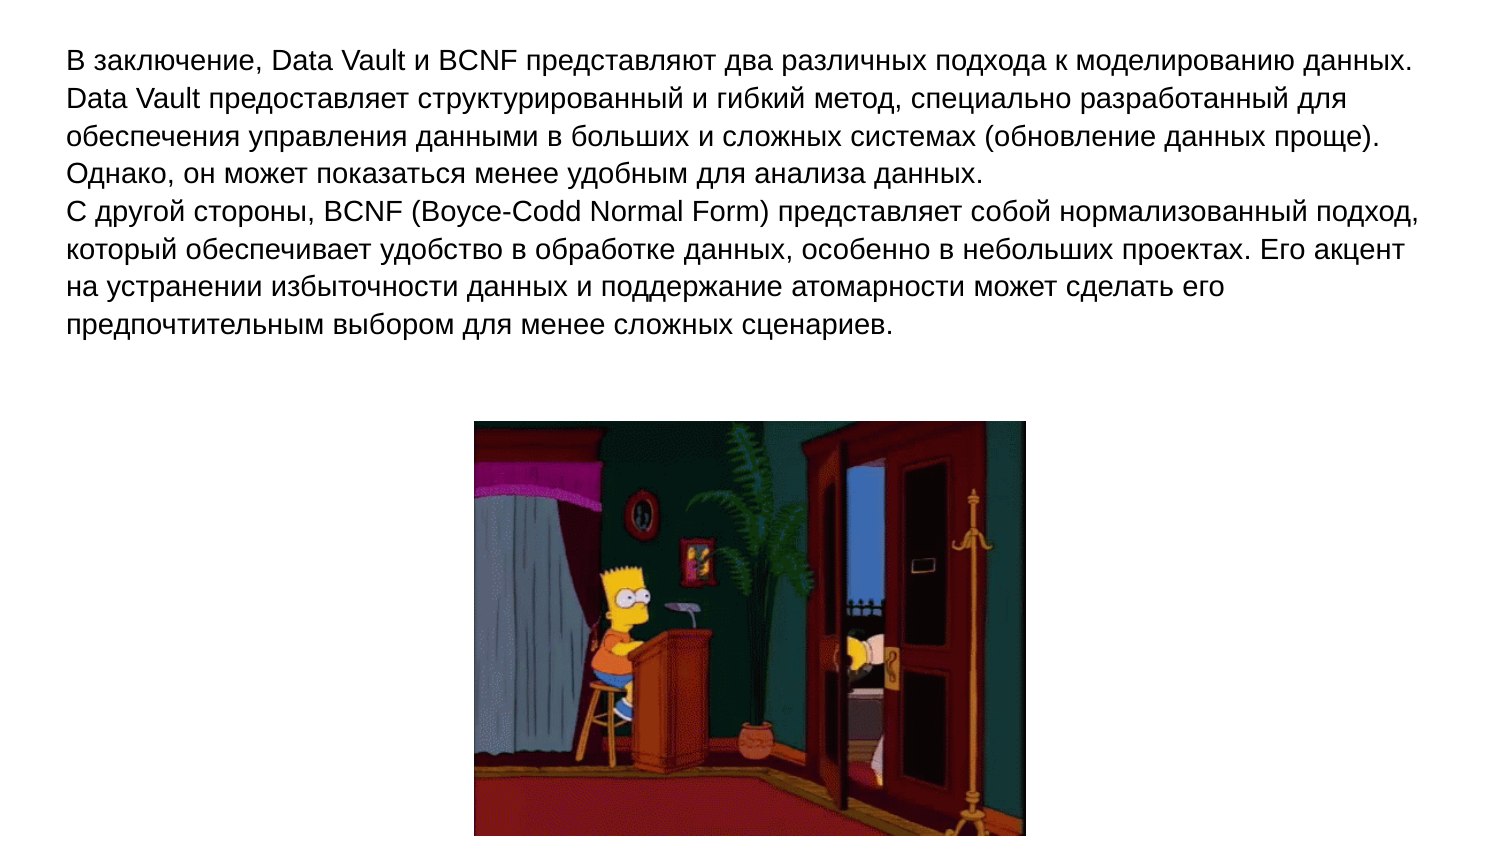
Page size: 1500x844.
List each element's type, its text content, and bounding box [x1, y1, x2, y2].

picture [473, 421, 1026, 836]
list В заключение, Data Vault и BCNF представляют два различных подхода к моделированию данных. Data Vault предоставляет структурированный и гибкий метод, специально разработанный для обеспечения управления данными в больших и сложных системах (обновление данных проще). Однако, он может показаться менее удобным для анализа данных. С другой стороны, BCNF (Boyce-Codd Normal Form) представляет собой нормализованный подход, который обеспечивает удобство в обработке данных, особенно в небольших проектах. Его акцент на устранении избыточности данных и поддержание атомарности может сделать его предпочтительным выбором для менее сложных сценариев. [51, 24, 1449, 585]
